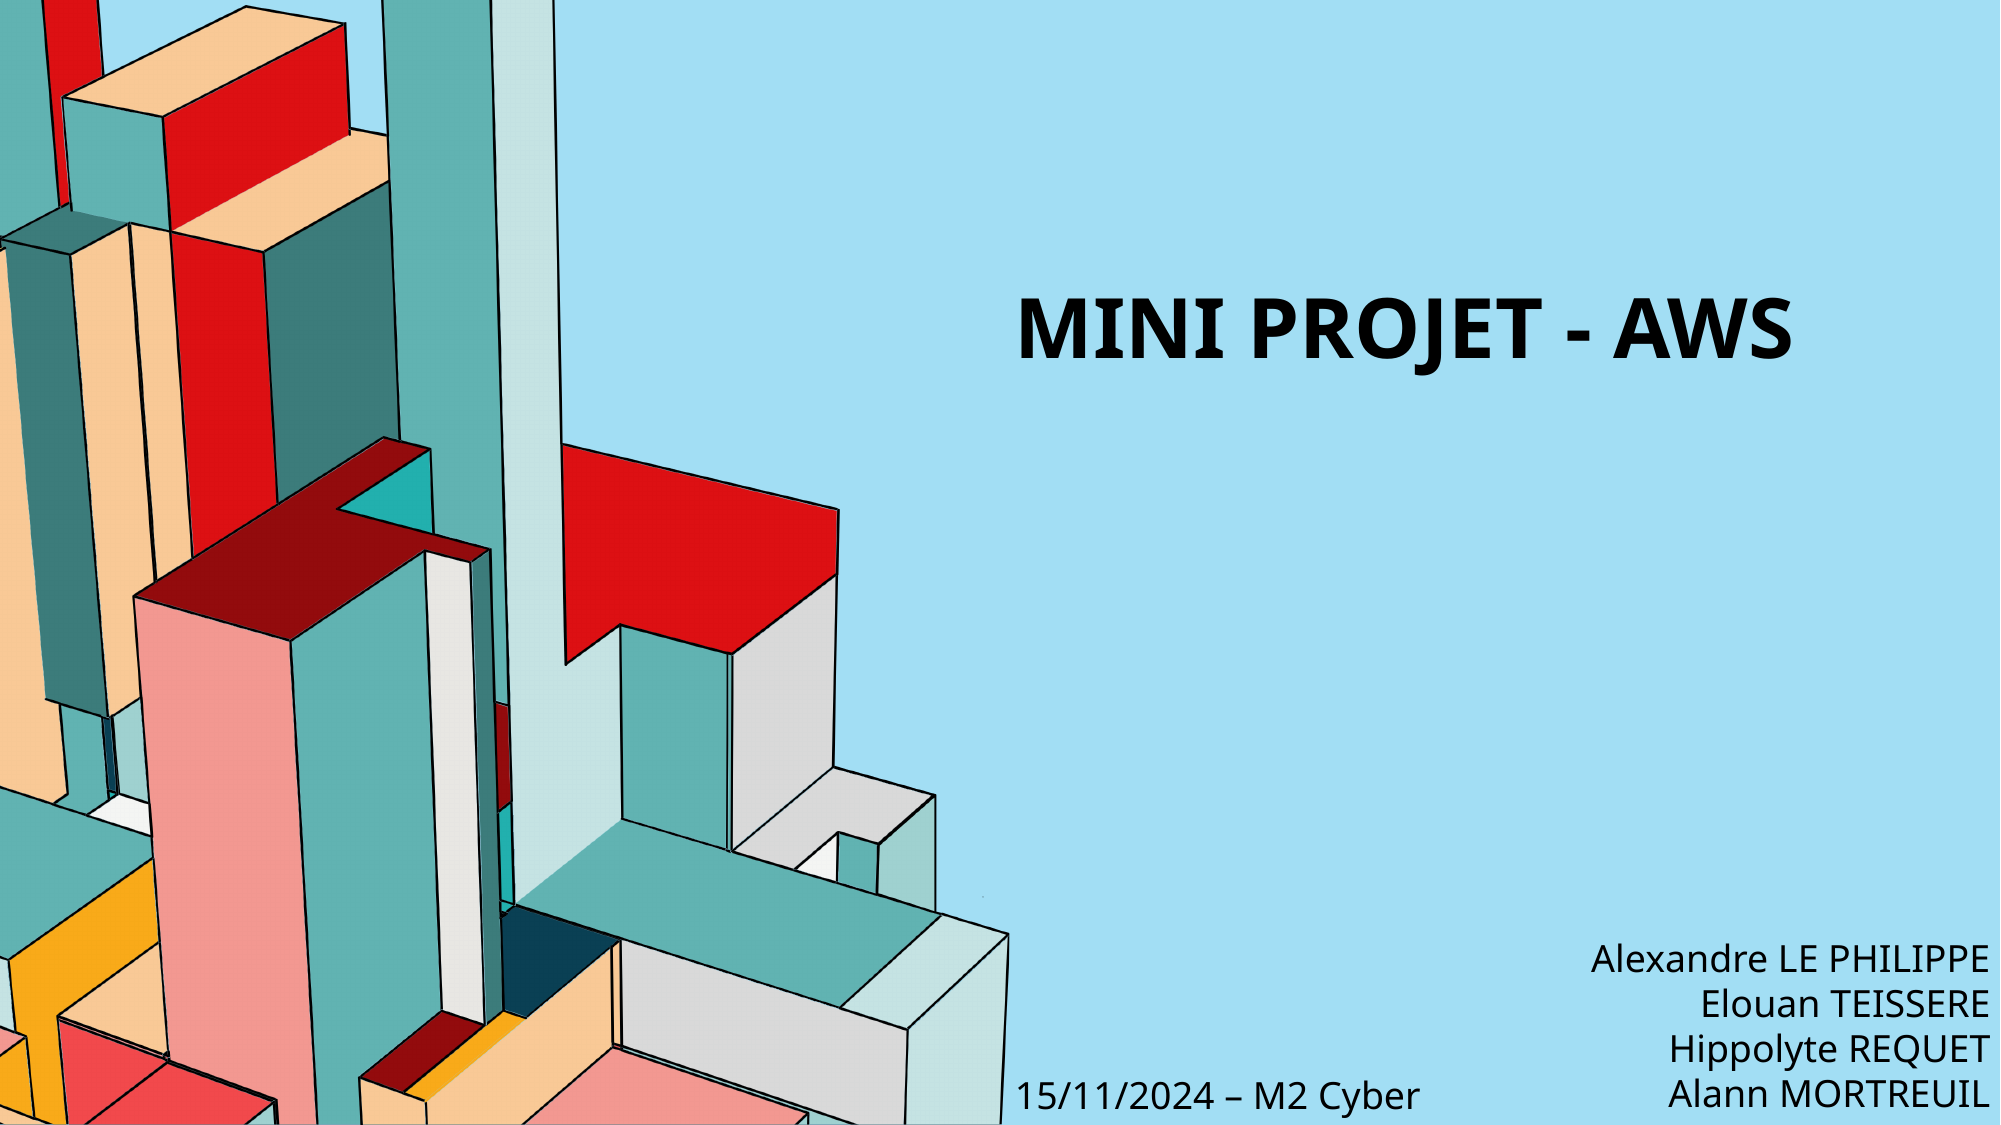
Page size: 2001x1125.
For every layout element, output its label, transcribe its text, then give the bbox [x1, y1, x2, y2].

text_box Alexandre LE PHILIPPE Elouan TEISSERE Hippolyte REQUET Alann MORTREUIL [1576, 928, 2000, 1123]
title Mini projet - AWS [999, 224, 1857, 385]
text_box 15/11/2024 – M2 Cyber [999, 1064, 1436, 1125]
picture [0, 0, 1010, 1125]
